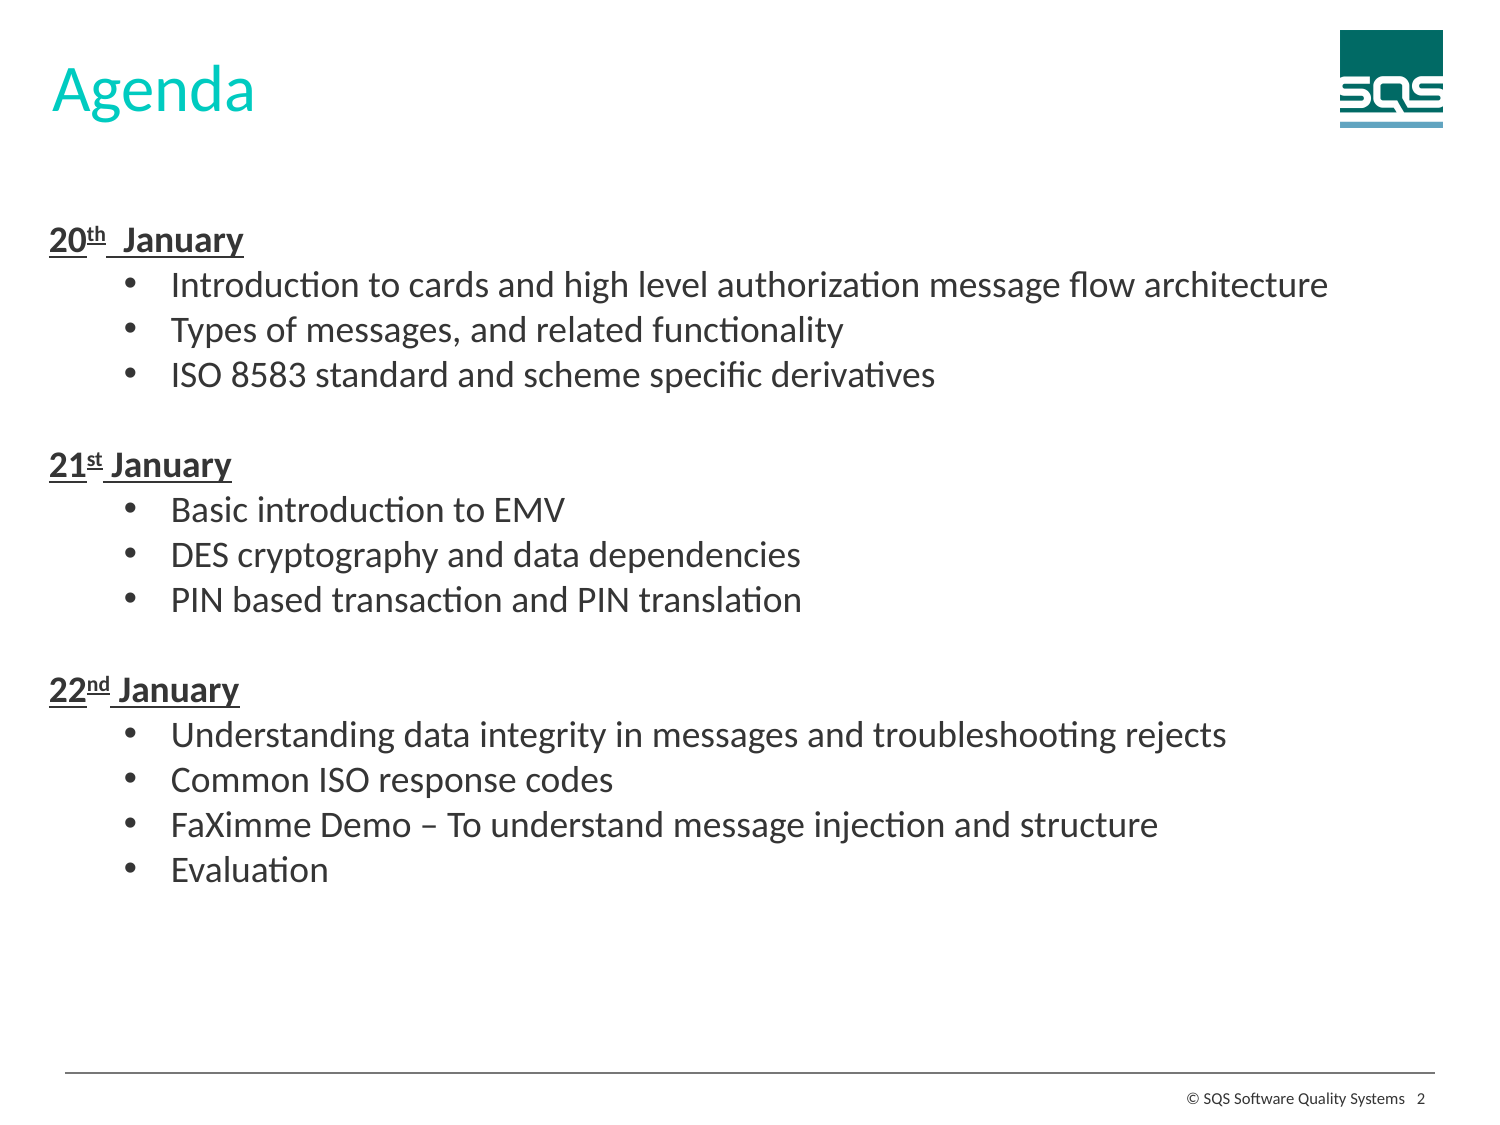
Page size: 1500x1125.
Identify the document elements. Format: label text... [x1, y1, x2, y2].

text_box 20th January Introduction to cards and high level authorization message flow architecture Types of messages, and related functionality ISO 8583 standard and scheme specific derivatives 21st January Basic introduction to EMV DES cryptography and data dependencies PIN based transaction and PIN translation 22nd January Understanding data integrity in messages and troubleshooting rejects Common ISO response codes FaXimme Demo – To understand message injection and structure Evaluation [34, 208, 1500, 898]
text_box Agenda [37, 37, 1238, 155]
footer © SQS Software Quality Systems [64, 1089, 1406, 1112]
slide_number 2 [1406, 1089, 1436, 1111]
picture [1340, 30, 1443, 128]
